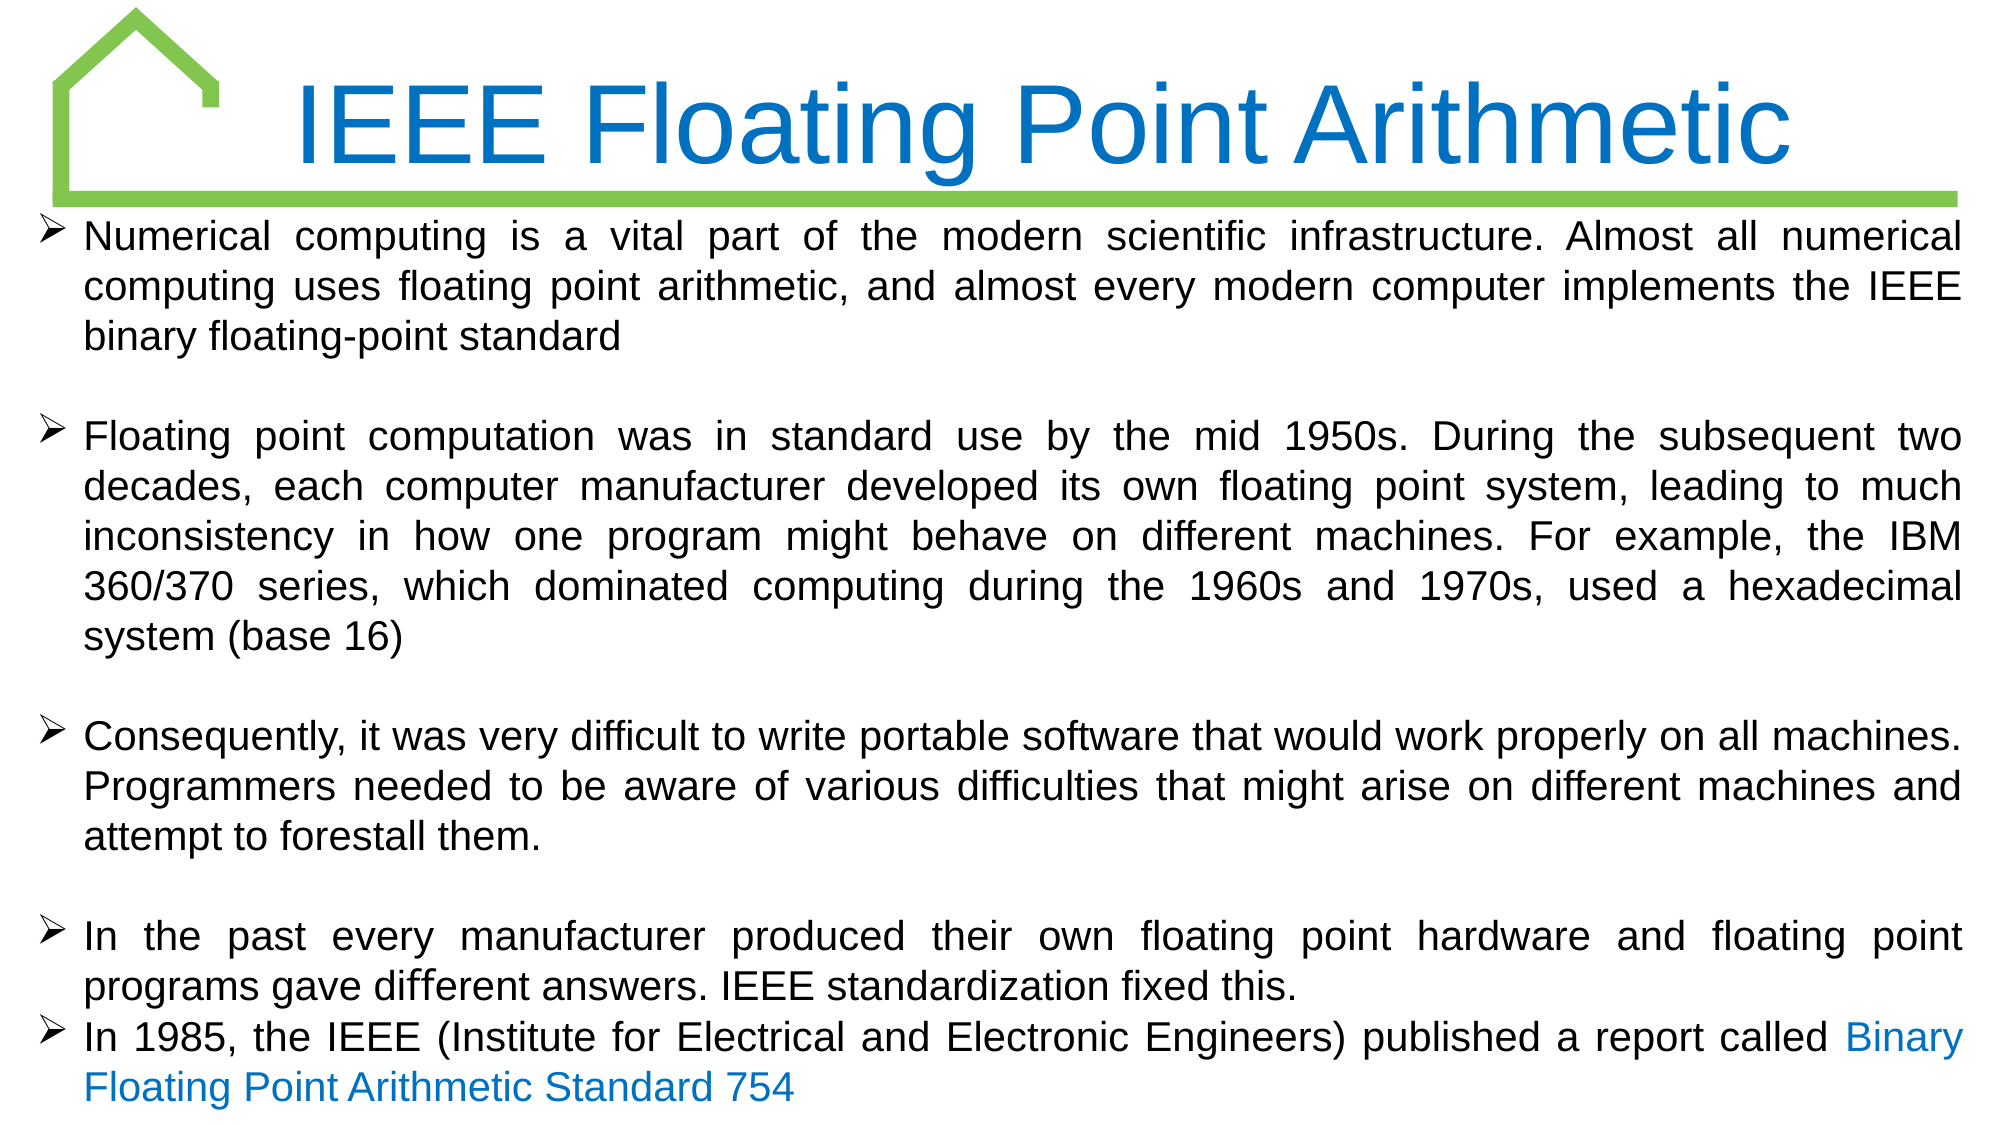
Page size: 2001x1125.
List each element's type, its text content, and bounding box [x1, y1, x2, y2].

list IEEE Floating Point Arithmetic [105, 68, 1952, 187]
text_box Numerical computing is a vital part of the modern scientific infrastructure. Almost all numerical computing uses floating point arithmetic, and almost every modern computer implements the IEEE binary floating-point standard Floating point computation was in standard use by the mid 1950s. During the subsequent two decades, each computer manufacturer developed its own floating point system, leading to much inconsistency in how one program might behave on different machines. For example, the IBM 360/370 series, which dominated computing during the 1960s and 1970s, used a hexadecimal system (base 16) Consequently, it was very difficult to write portable software that would work properly on all machines. Programmers needed to be aware of various difficulties that might arise on different machines and attempt to forestall them. In the past every manufacturer produced their own ﬂoating point hardware and ﬂoating point programs gave diﬀerent answers. IEEE standardization ﬁxed this. In 1985, the IEEE (Institute for Electrical and Electronic Engineers) published a report called Binary Floating Point Arithmetic Standard 754 [21, 201, 1979, 1117]
